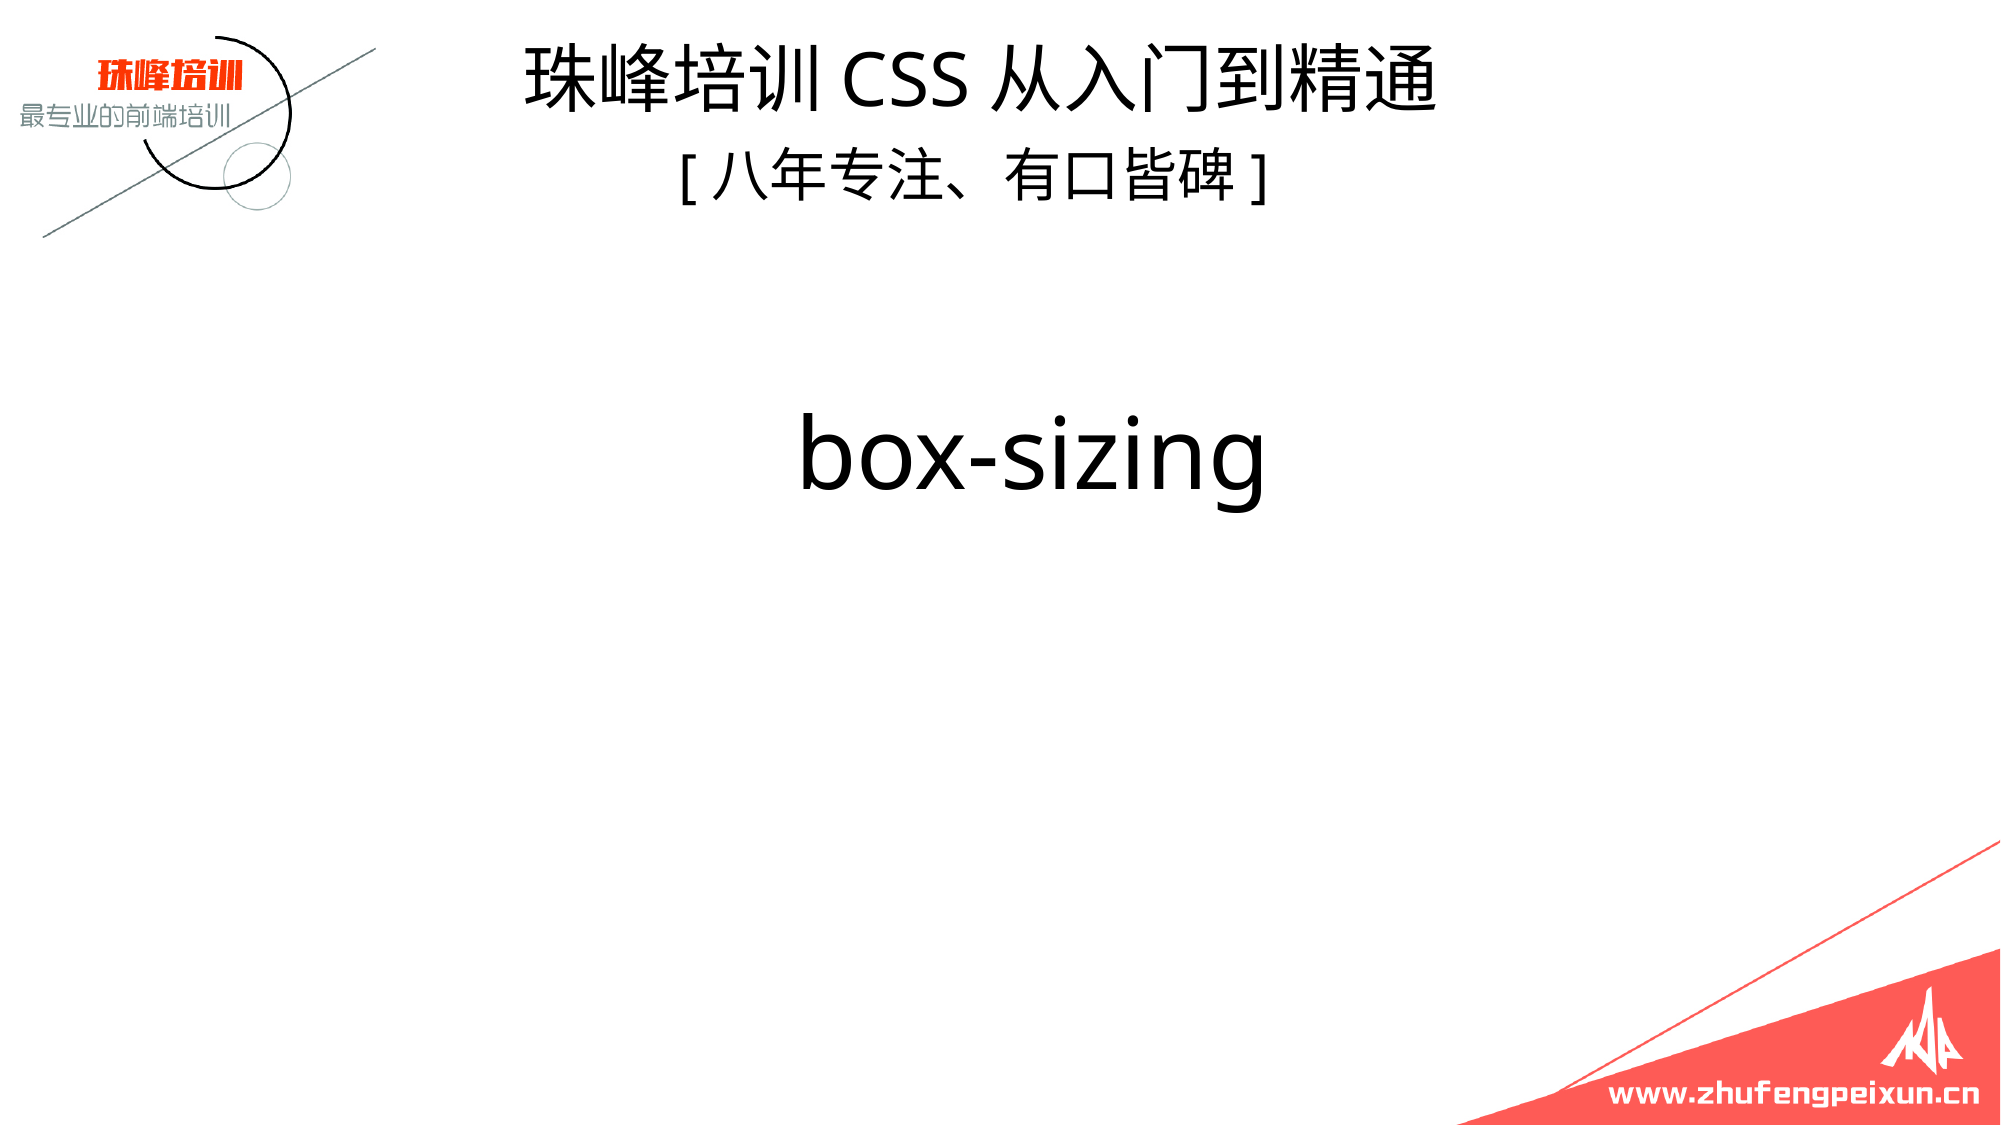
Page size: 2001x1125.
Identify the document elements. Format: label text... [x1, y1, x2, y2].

picture [18, 36, 376, 238]
text_box 珠峰培训CSS从入门到精通 [八年专注、有口皆碑] [507, 23, 1737, 264]
title box-sizing [208, 288, 1857, 658]
picture [1437, 796, 2001, 1125]
